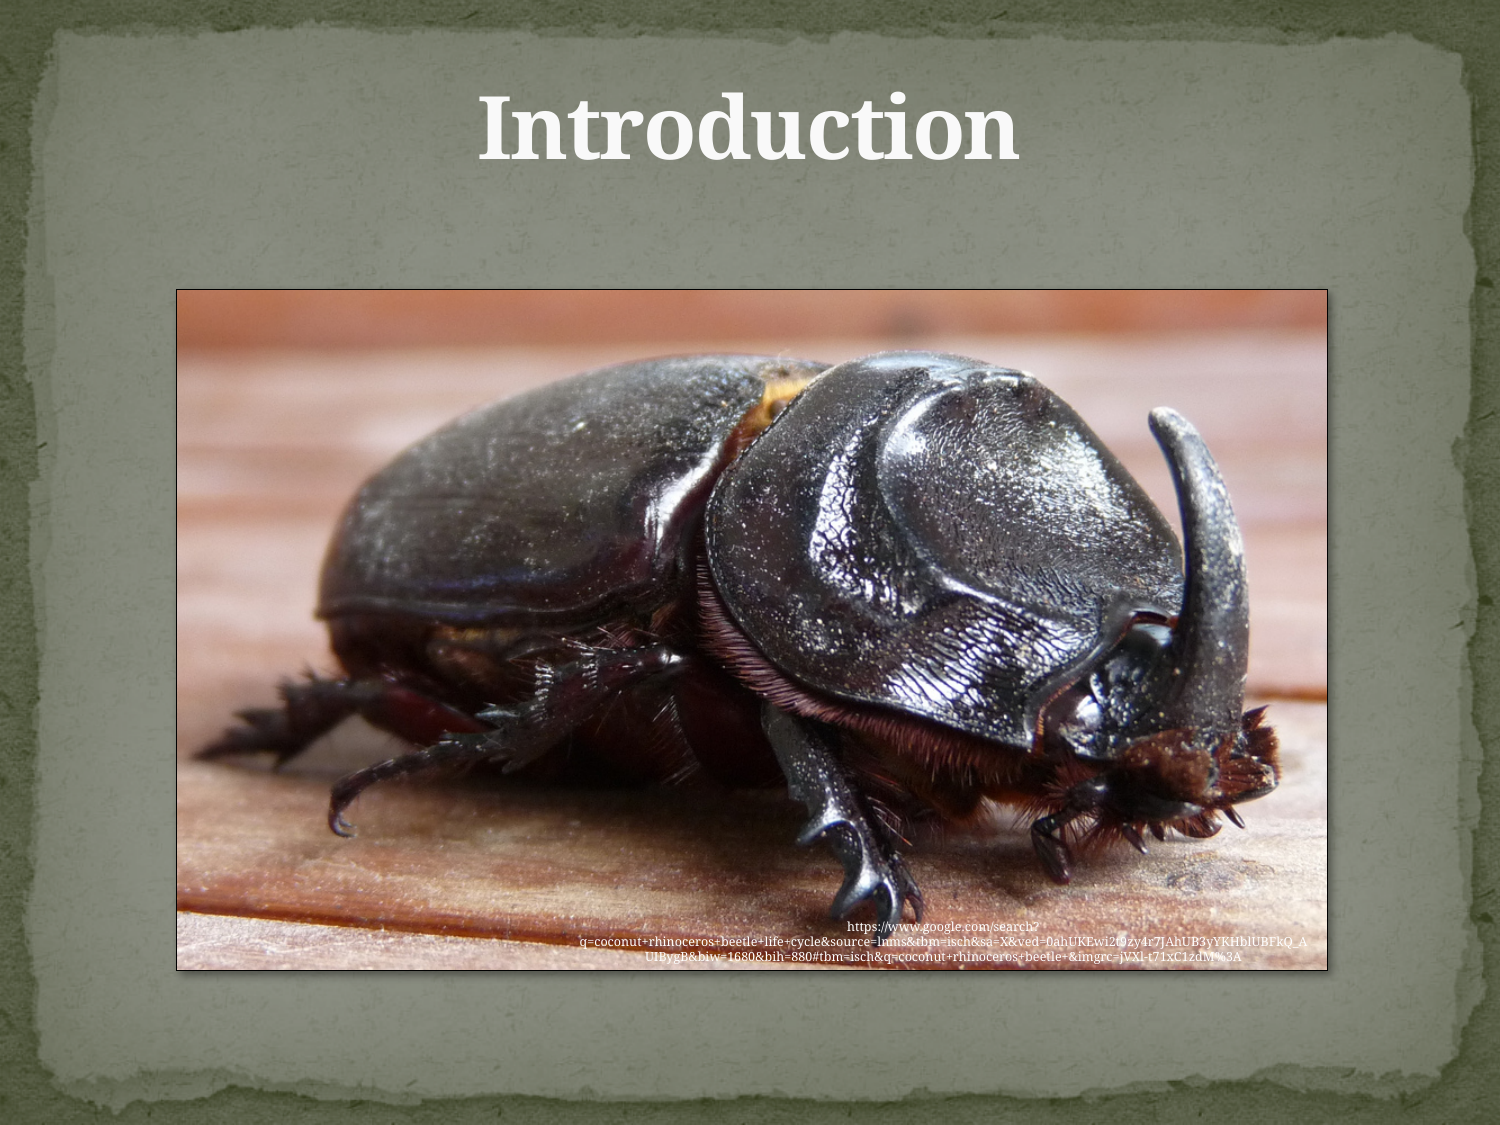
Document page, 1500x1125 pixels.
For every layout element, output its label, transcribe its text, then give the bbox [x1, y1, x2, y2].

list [179, 292, 1325, 970]
title Introduction [74, 24, 1425, 225]
